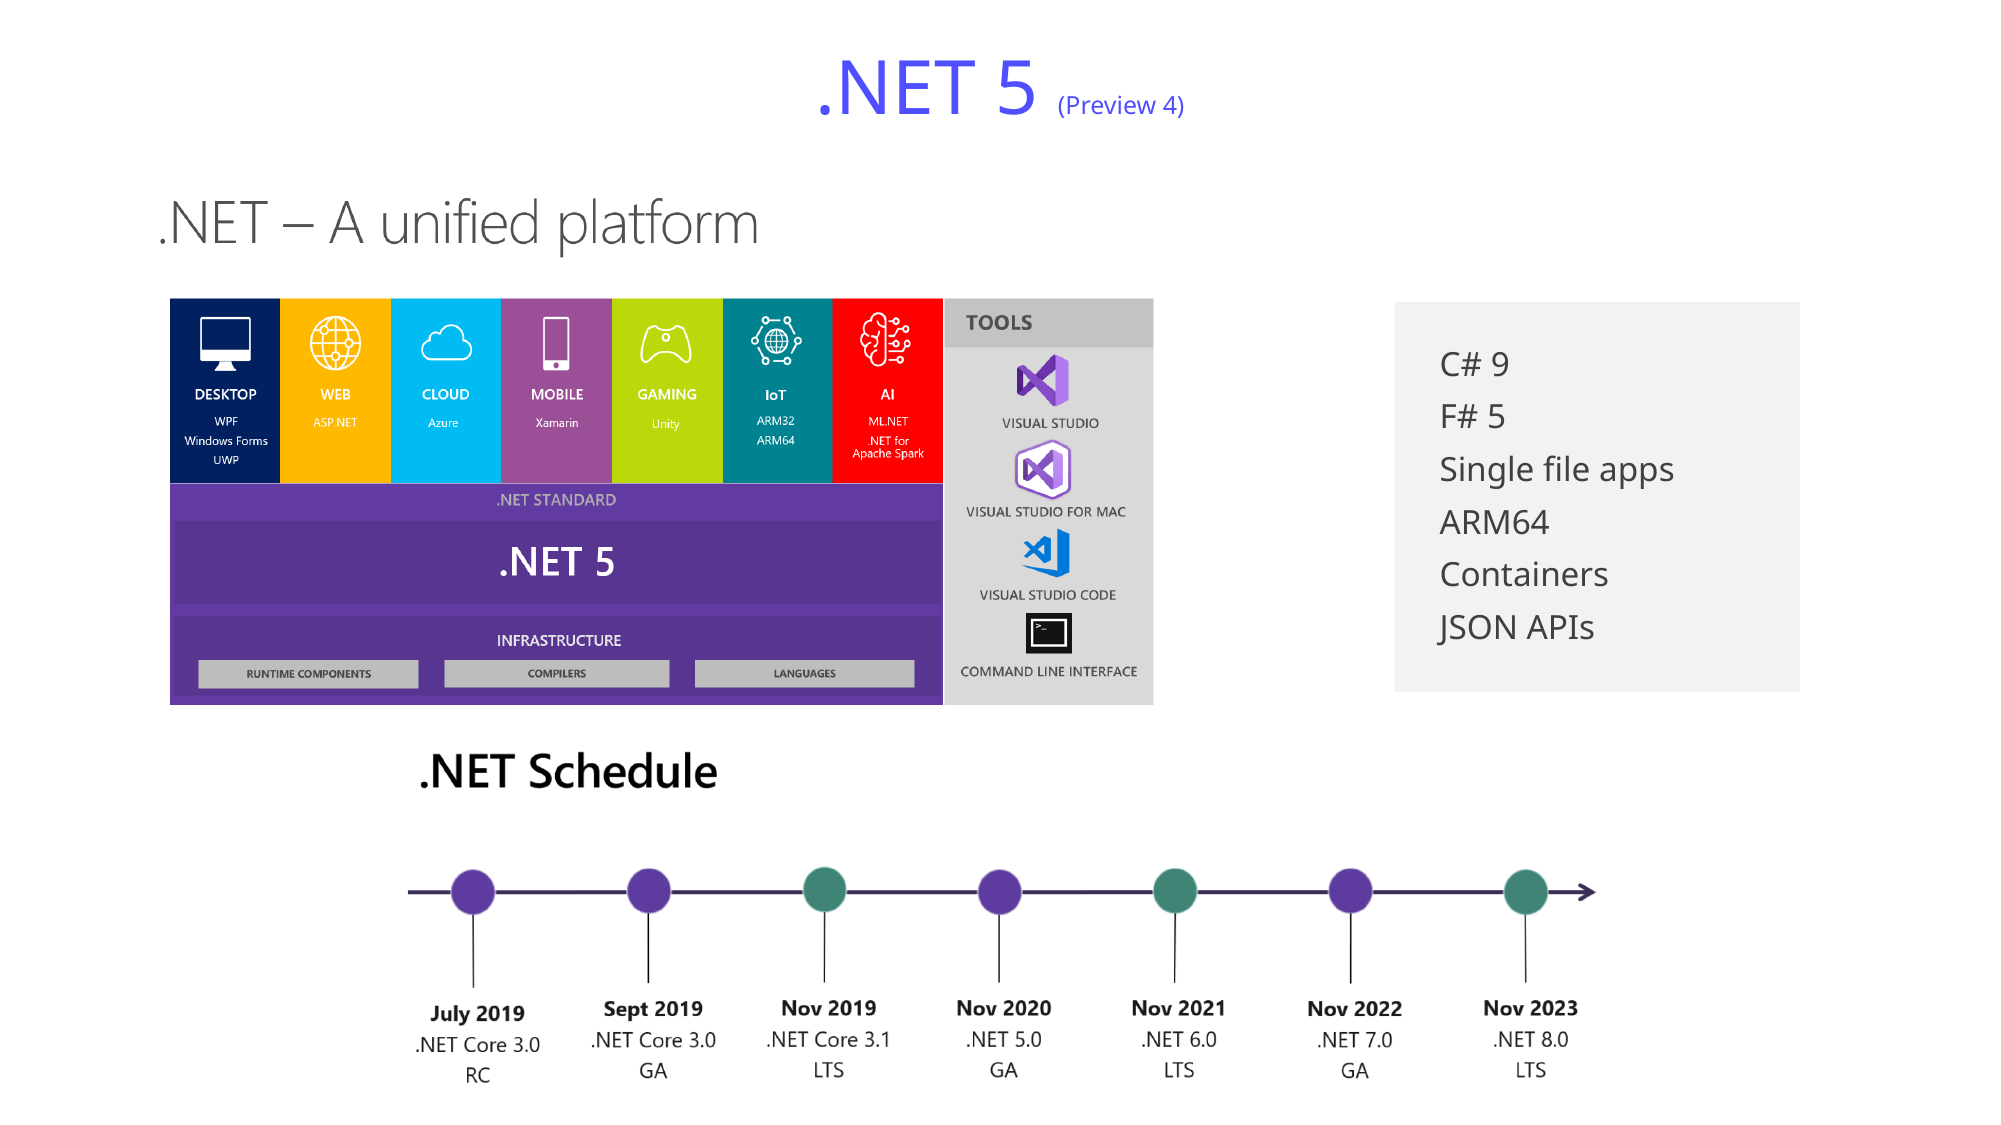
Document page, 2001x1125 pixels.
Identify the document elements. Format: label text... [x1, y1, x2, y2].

picture [383, 733, 1616, 1103]
title .NET 5 (Preview 4) [0, 26, 2000, 155]
list C# 9 F# 5 Single file apps ARM64 Containers JSON APIs [1394, 302, 1800, 693]
picture [145, 173, 1178, 725]
